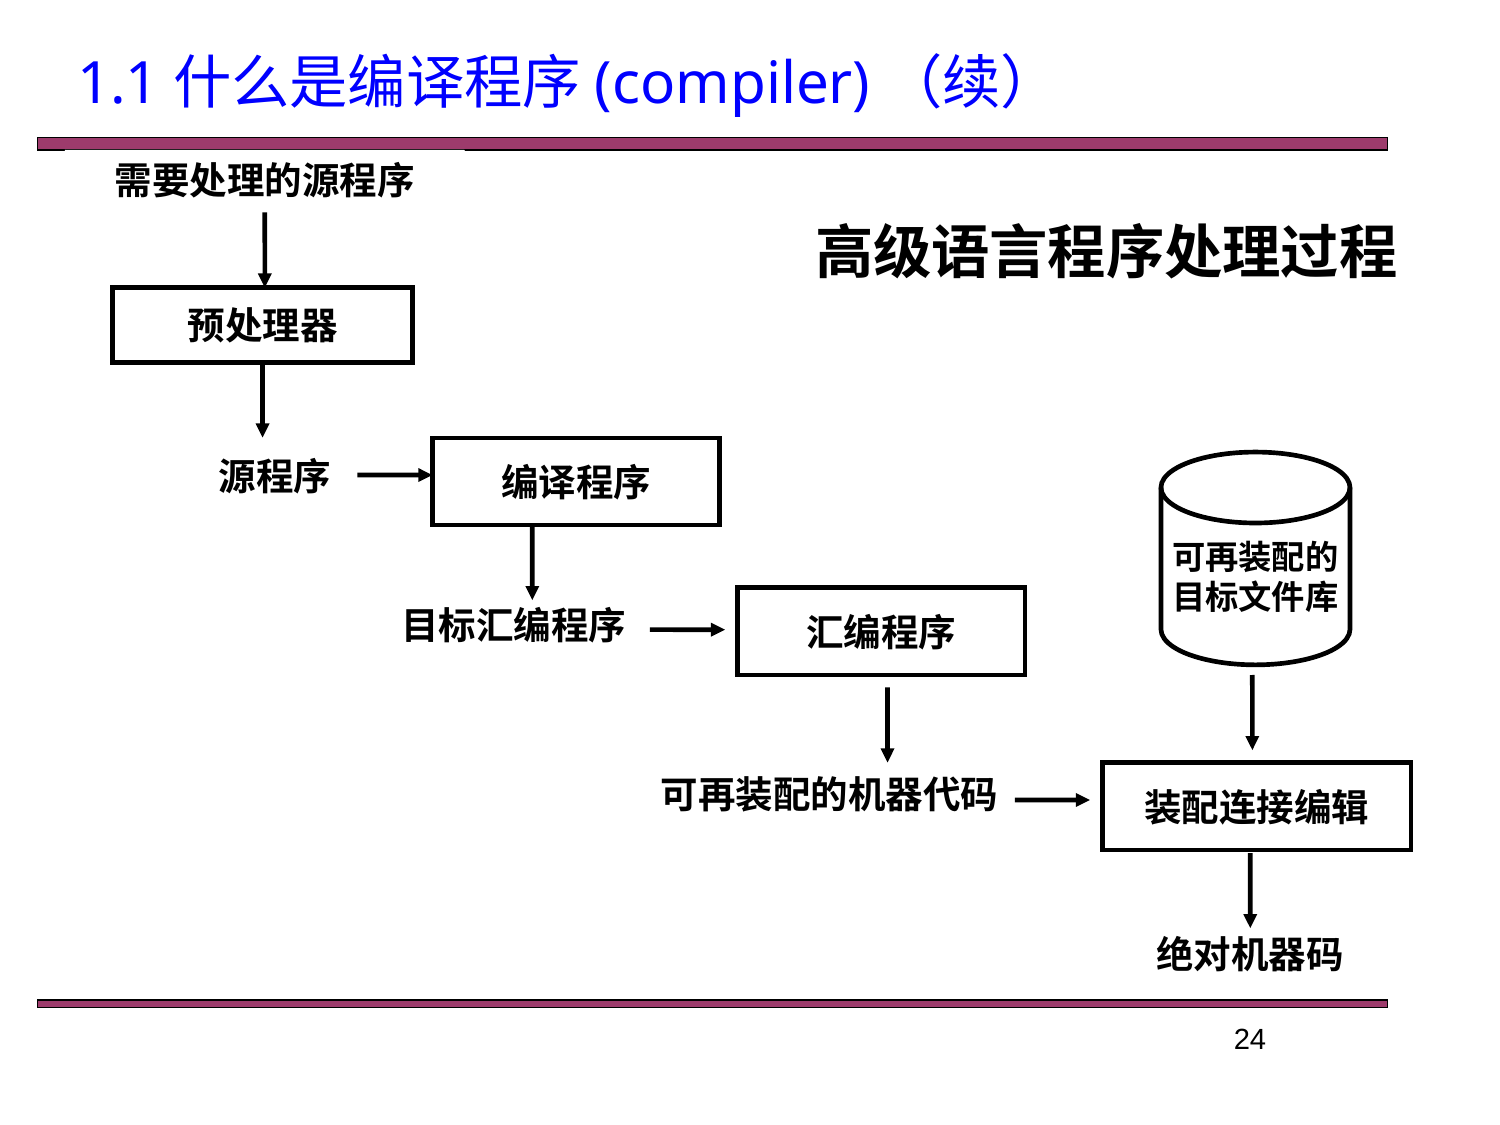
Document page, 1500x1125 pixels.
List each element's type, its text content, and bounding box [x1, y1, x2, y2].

text_box 编译程序 [432, 438, 720, 525]
text_box [526, 524, 539, 601]
text_box 汇编程序 [737, 587, 1025, 675]
text_box [64, 137, 1340, 325]
text_box 需要处理的源程序 [64, 149, 465, 209]
text_box [1246, 674, 1259, 751]
text_box 可再装配的机器代码 [599, 749, 1050, 838]
text_box 绝对机器码 [1074, 915, 1425, 991]
text_box [649, 623, 725, 636]
slide_number 24 [1074, 1012, 1425, 1075]
text_box 可再装配的 目标文件库 [1160, 452, 1351, 665]
text_box 高级语言程序处理过程 [837, 174, 1375, 325]
text_box [881, 687, 894, 763]
text_box [256, 362, 269, 438]
text_box 源程序 [150, 437, 400, 513]
text_box [1244, 853, 1257, 929]
text_box [258, 212, 272, 288]
text_box 目标汇编程序 [351, 587, 676, 663]
text_box 预处理器 [112, 287, 413, 363]
text_box [1014, 793, 1090, 807]
text_box 1.1什么是编译程序(compiler)（续） [62, 37, 1413, 163]
text_box 装配连接编辑 [1102, 762, 1412, 850]
text_box [357, 468, 433, 482]
